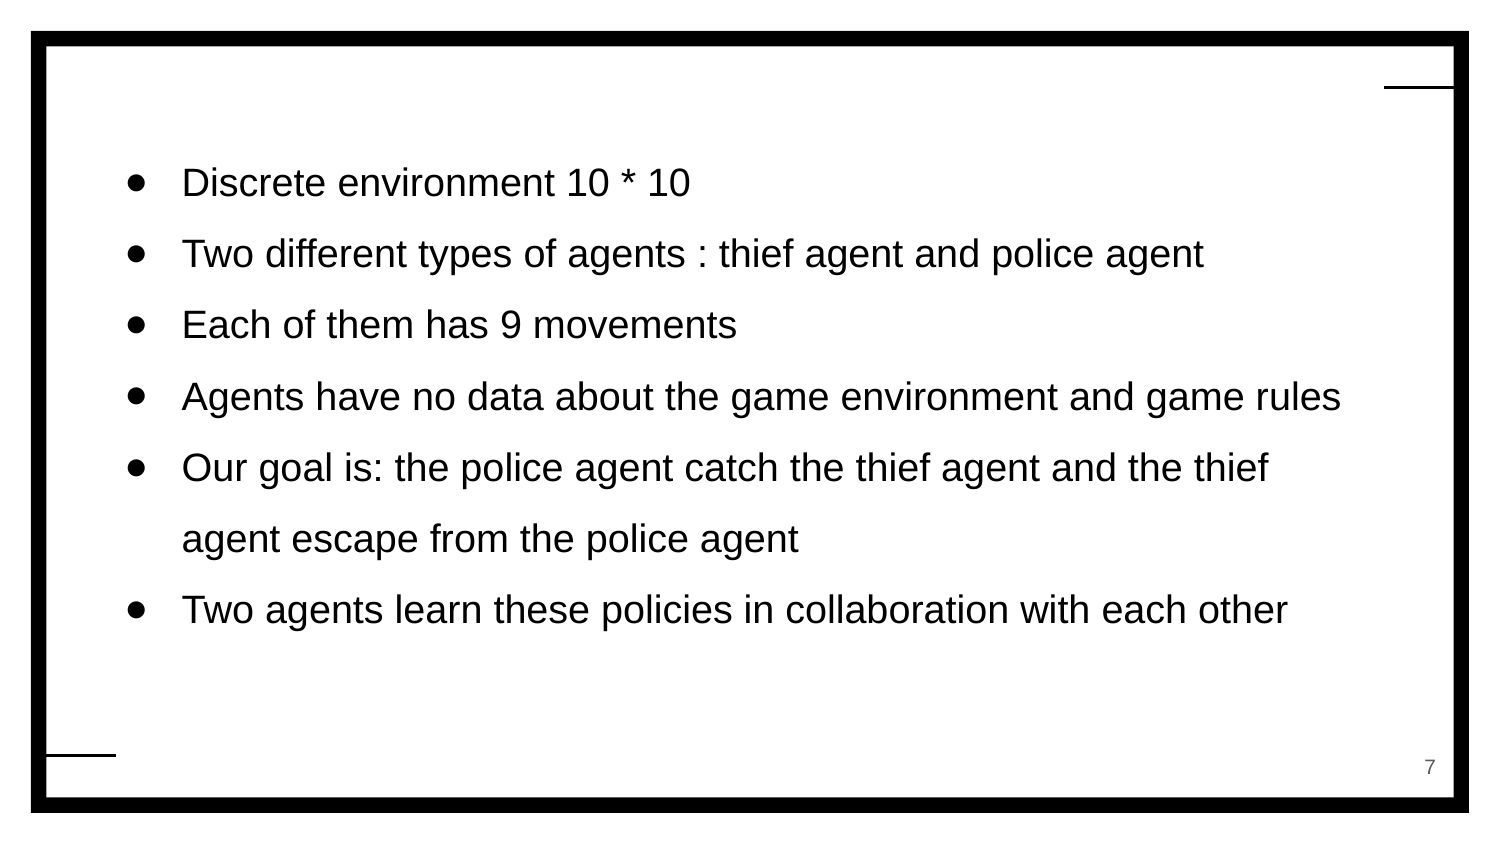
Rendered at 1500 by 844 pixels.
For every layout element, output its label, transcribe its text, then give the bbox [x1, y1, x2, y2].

text_box Discrete environment 10 * 10 Two different types of agents : thief agent and police agent Each of them has 9 movements Agents have no data about the game environment and game rules Our goal is: the police agent catch the thief agent and the thief agent escape from the police agent Two agents learn these policies in collaboration with each other [91, 110, 1391, 734]
slide_number ‹#› [1360, 734, 1451, 799]
